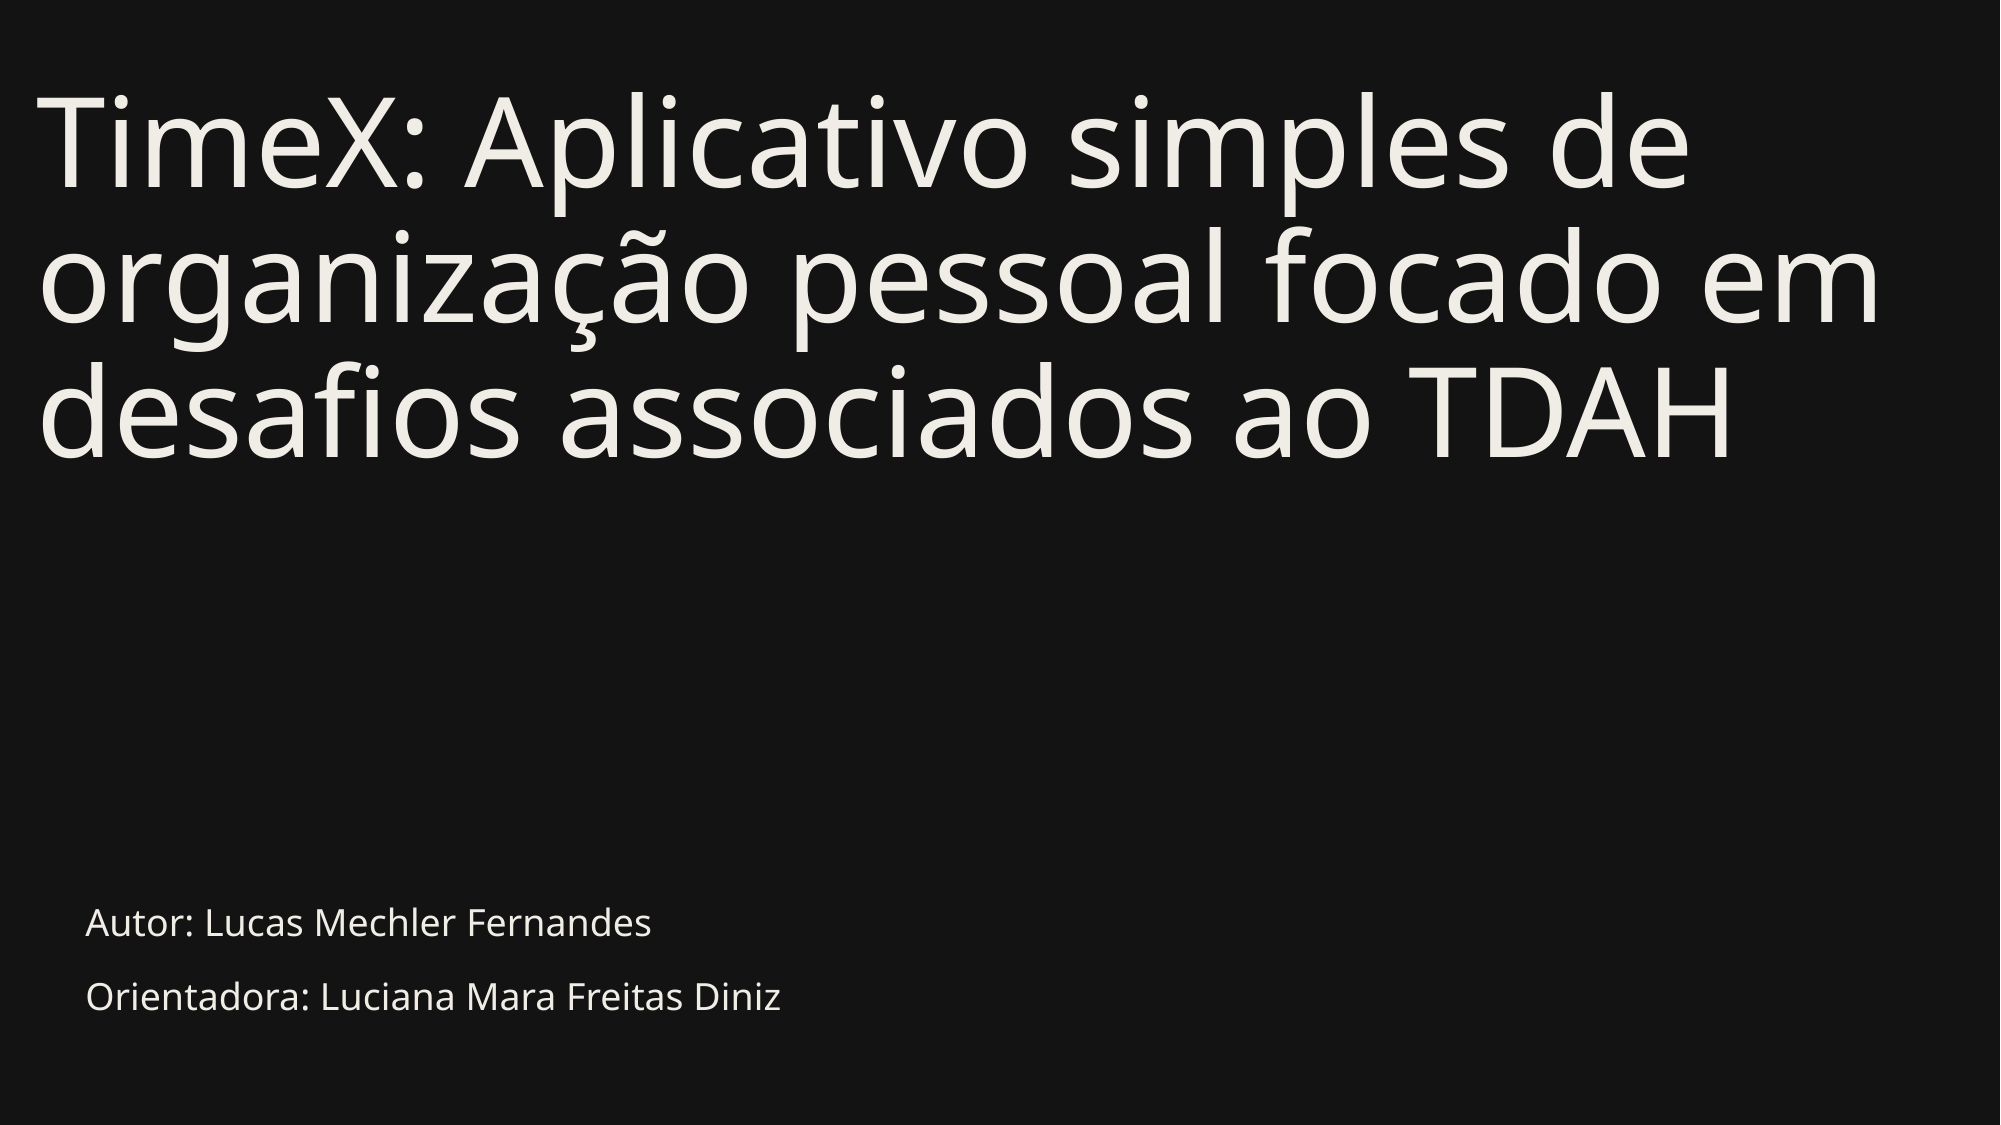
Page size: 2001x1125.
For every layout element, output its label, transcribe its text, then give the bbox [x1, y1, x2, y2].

title TimeX: Aplicativo simples de organização pessoal focado em desafios associados ao TDAH [21, 71, 1980, 803]
subtitle Autor: Lucas Mechler Fernandes Orientadora: Luciana Mara Freitas Diniz [70, 814, 962, 1026]
